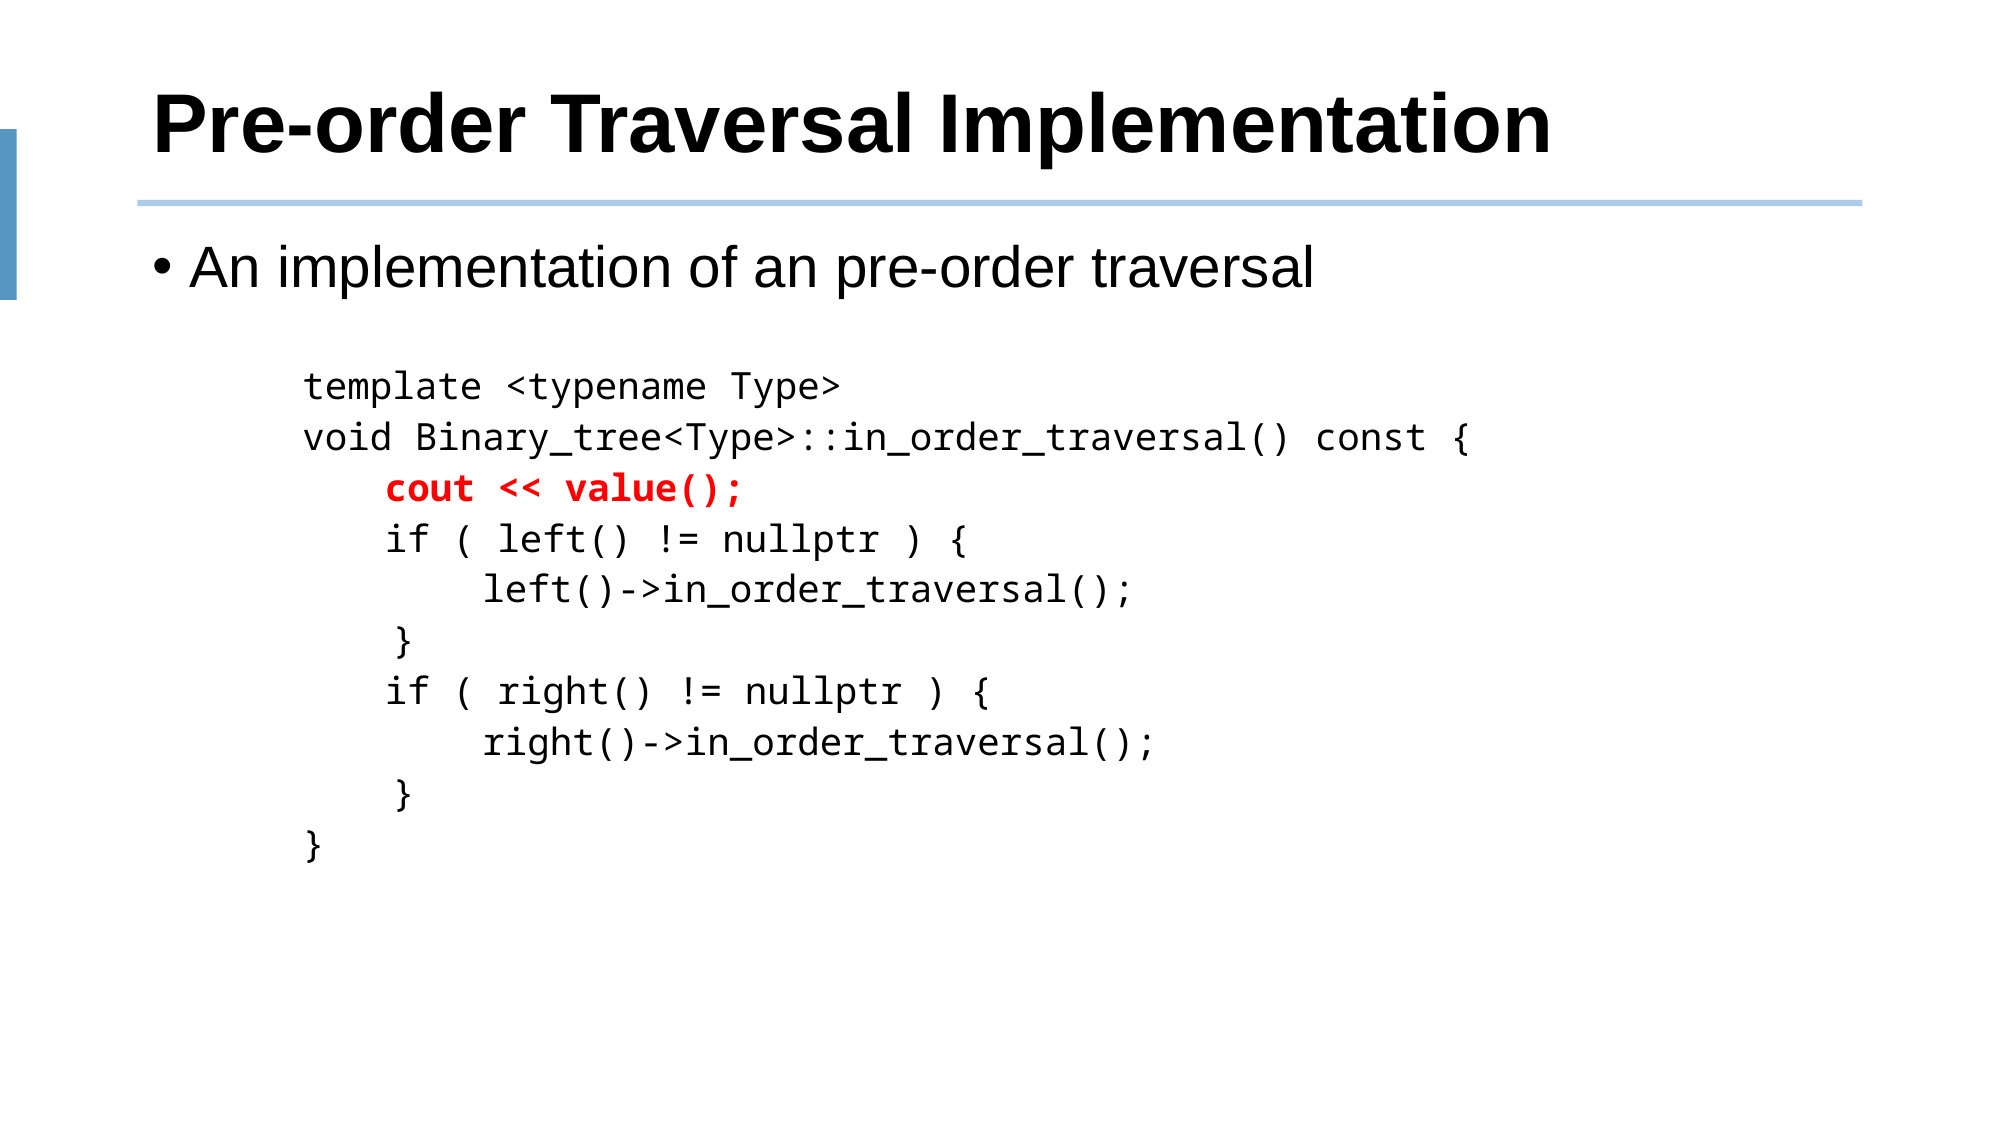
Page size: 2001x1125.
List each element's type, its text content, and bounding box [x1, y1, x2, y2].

list An implementation of an pre-order traversal template <typename Type> void Binary_tree<Type>::in_order_traversal() const { cout << value(); if ( left() != nullptr ) { left()->in_order_traversal(); } if ( right() != nullptr ) { right()->in_order_traversal(); } } [137, 229, 1863, 1014]
title Pre-order Traversal Implementation [137, 42, 1863, 208]
